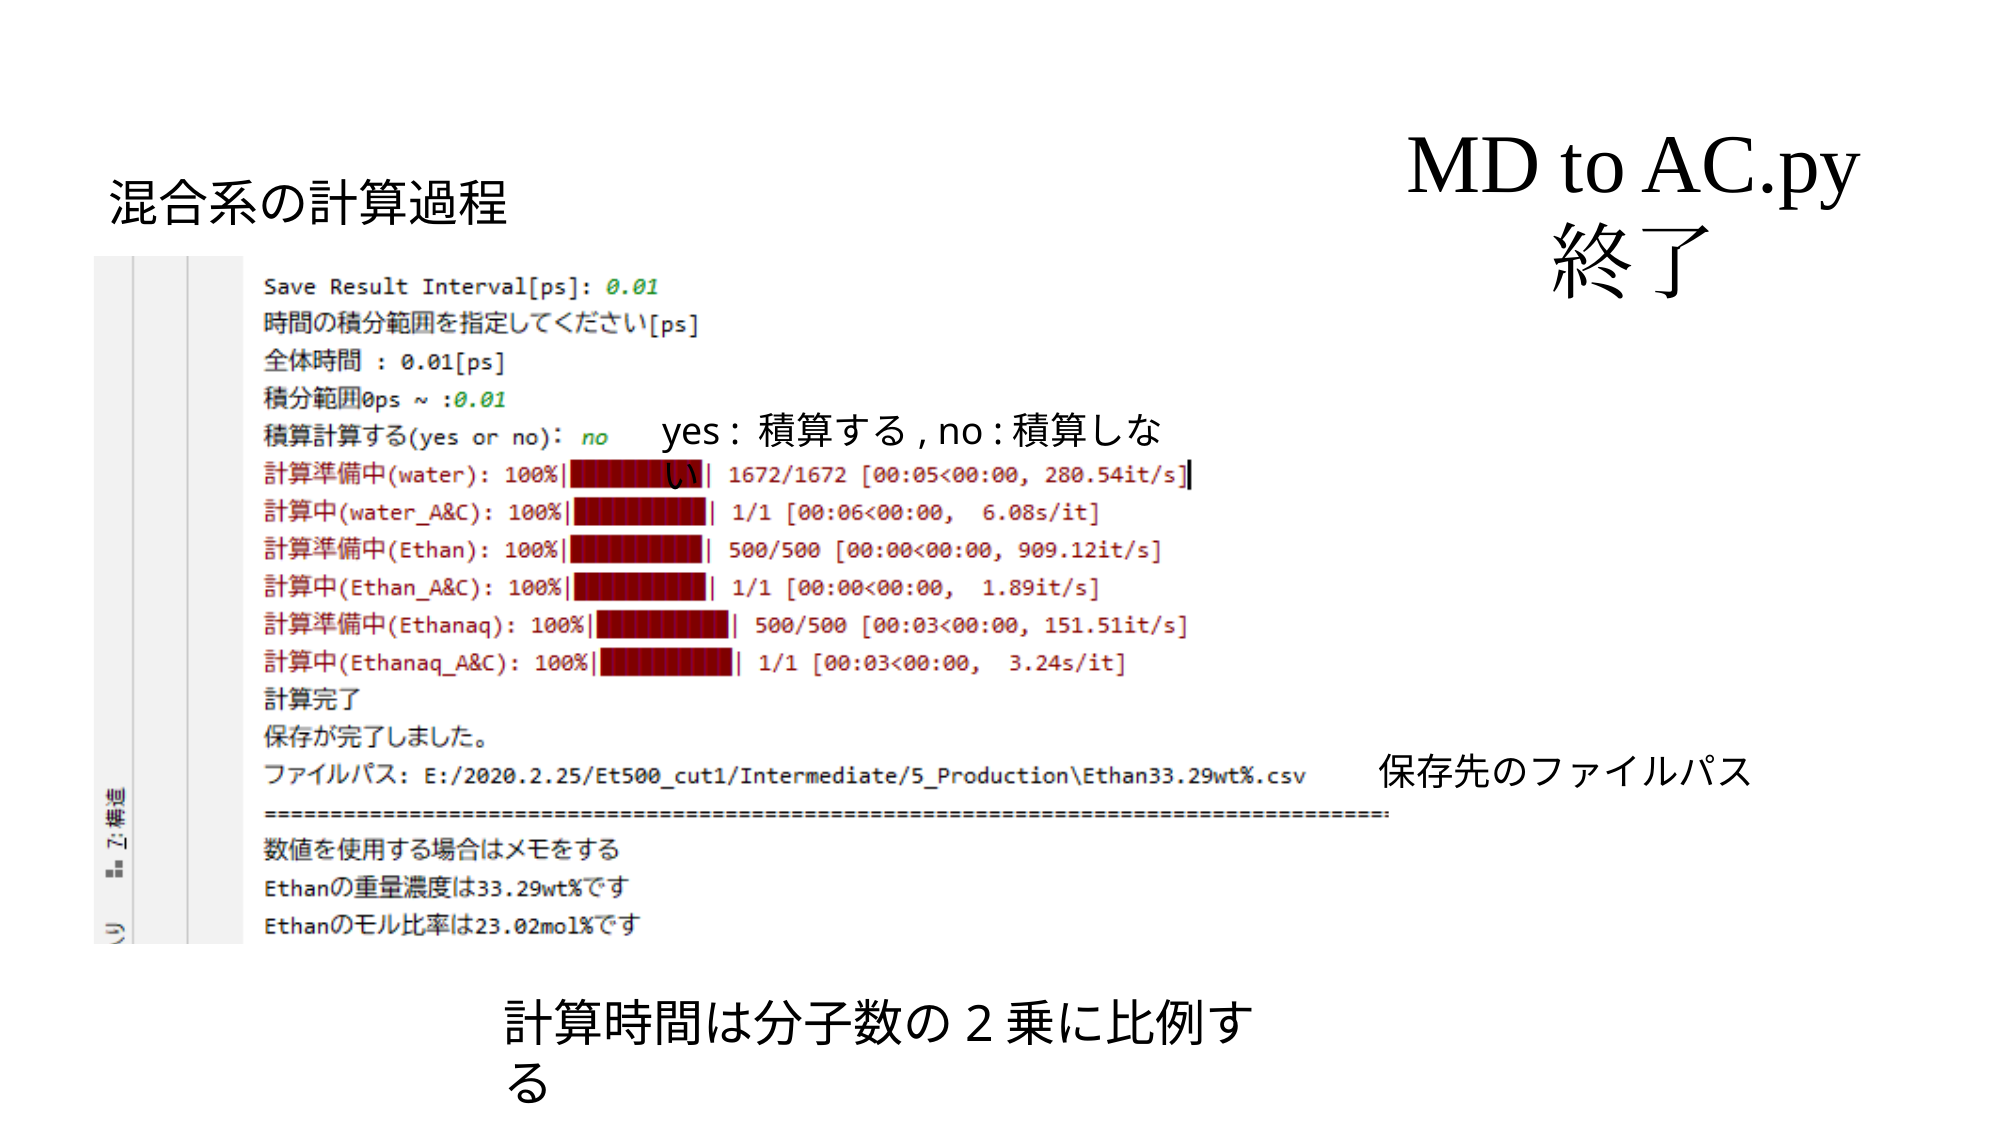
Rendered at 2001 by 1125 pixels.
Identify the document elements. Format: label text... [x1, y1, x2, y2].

text_box 混合系の計算過程 [93, 164, 526, 240]
text_box 保存先のファイルパス [1389, 740, 1790, 800]
picture [93, 256, 1389, 944]
text_box MD to AC.py 終了 [1391, 101, 1877, 317]
text_box 計算時間は分子数の2乗に比例する [488, 984, 1313, 1120]
